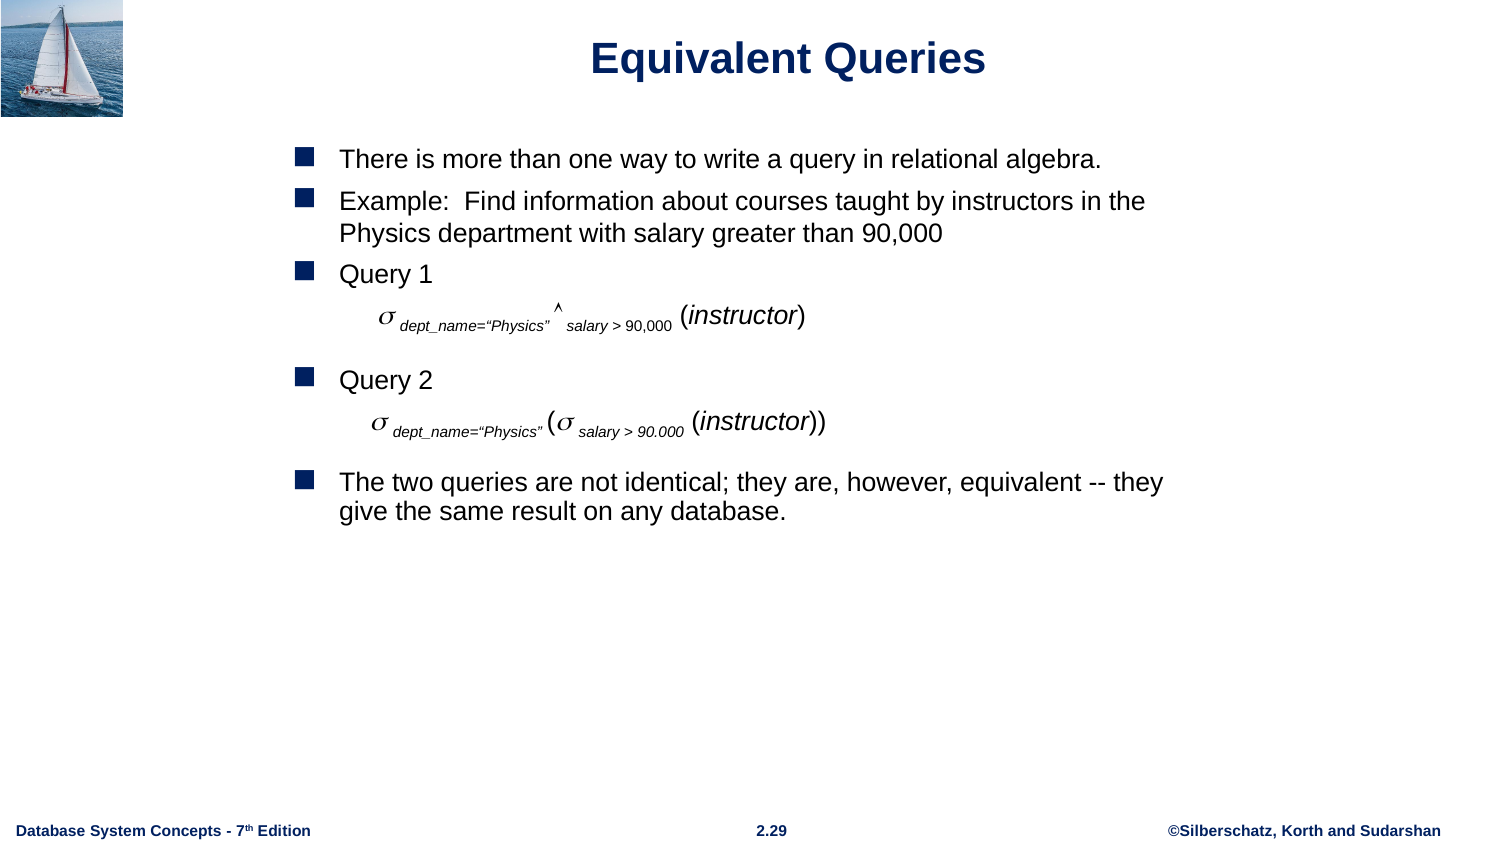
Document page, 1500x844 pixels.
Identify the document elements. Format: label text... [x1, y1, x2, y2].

picture [0, 0, 123, 117]
list There is more than one way to write a query in relational algebra. Example: Find information about courses taught by instructors in the Physics department with salary greater than 90,000 Query 1  dept_name=“Physics”  salary > 90,000 (instructor) Query 2  dept_name=“Physics” ( salary > 90.000 (instructor)) The two queries are not identical; they are, however, equivalent -- they give the same result on any database. [282, 134, 1228, 709]
title Equivalent Queries [125, 14, 1452, 90]
